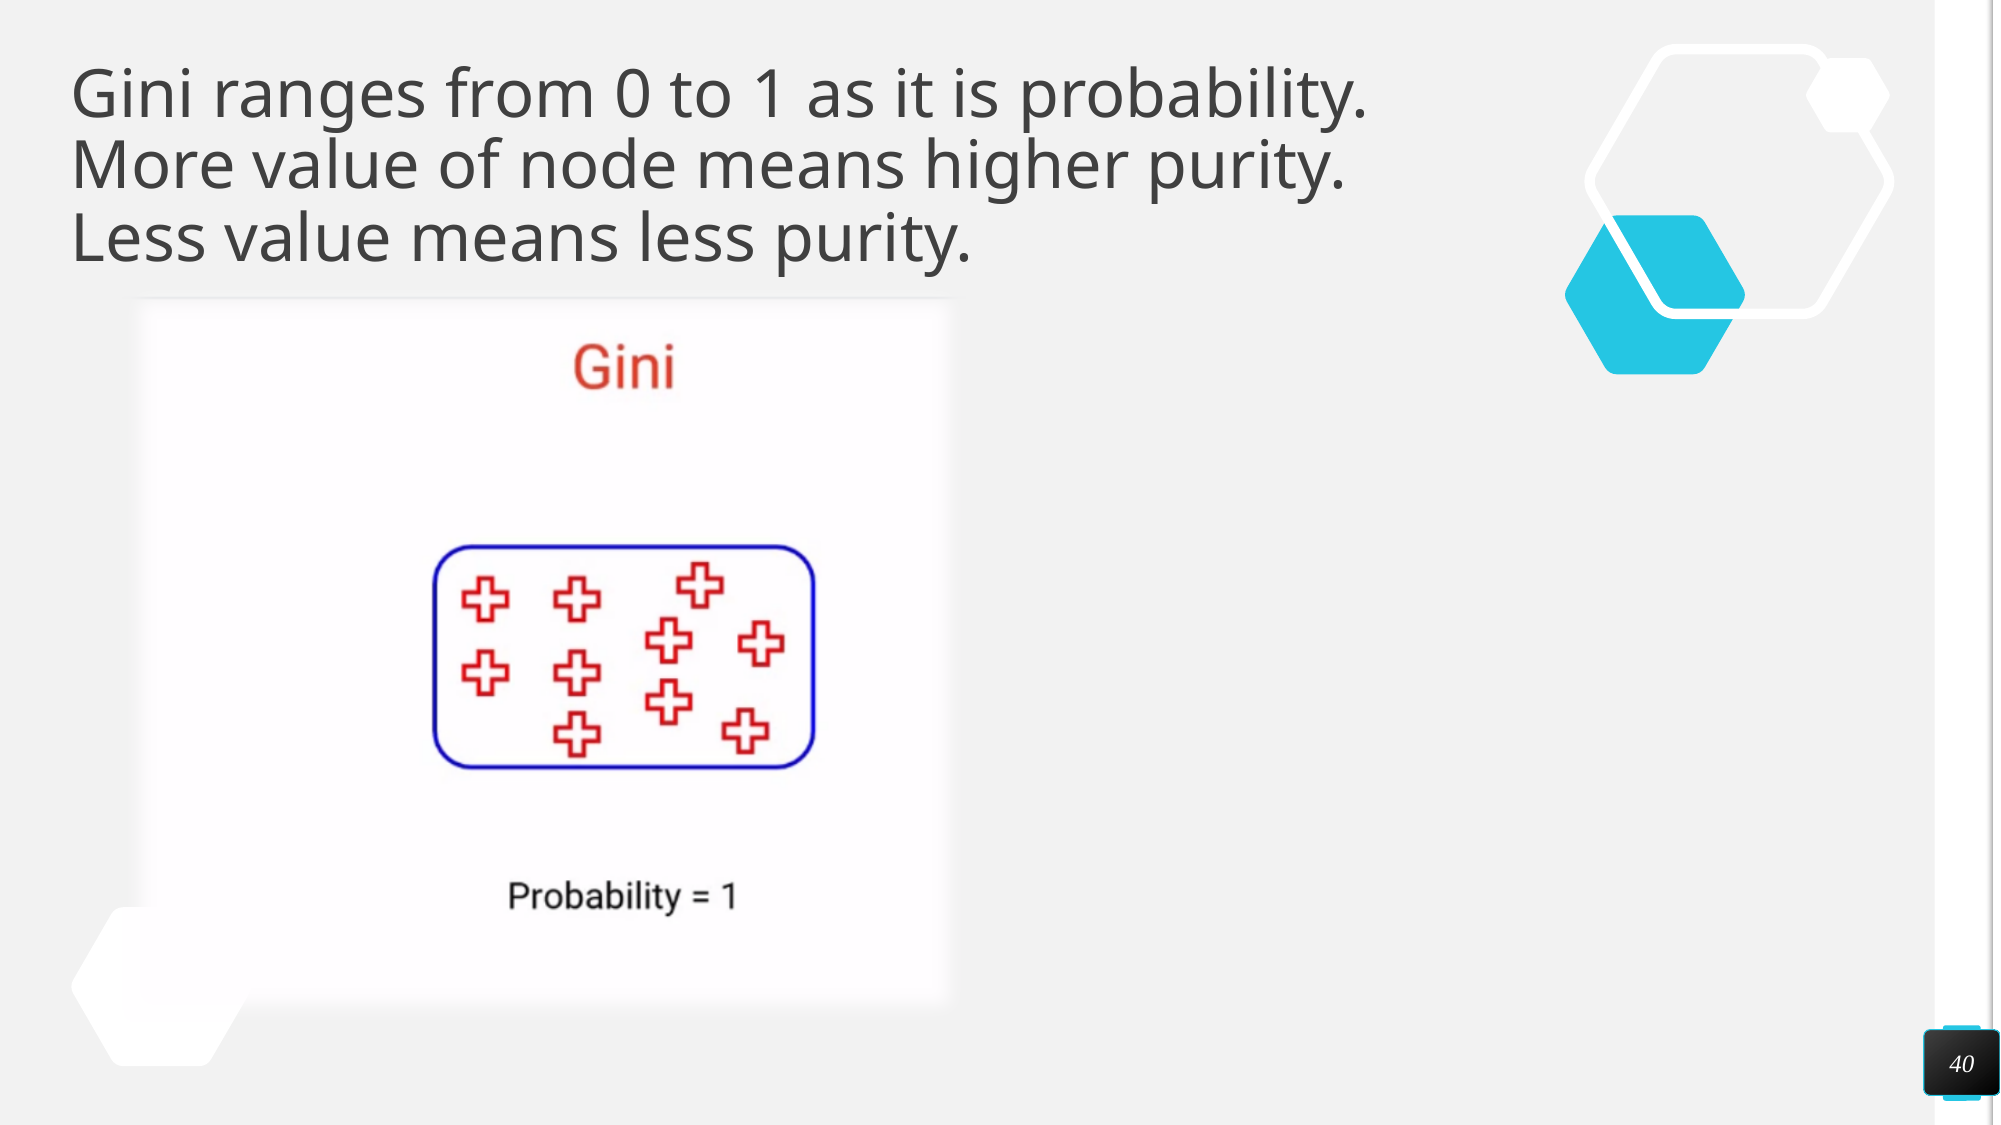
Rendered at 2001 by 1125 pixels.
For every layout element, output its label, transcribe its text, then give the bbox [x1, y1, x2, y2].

slide_number 40 [1923, 1029, 2000, 1096]
title Gini ranges from 0 to 1 as it is probability. More value of node means higher purity. Less value means less purity. [70, 70, 1930, 265]
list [122, 284, 966, 1022]
